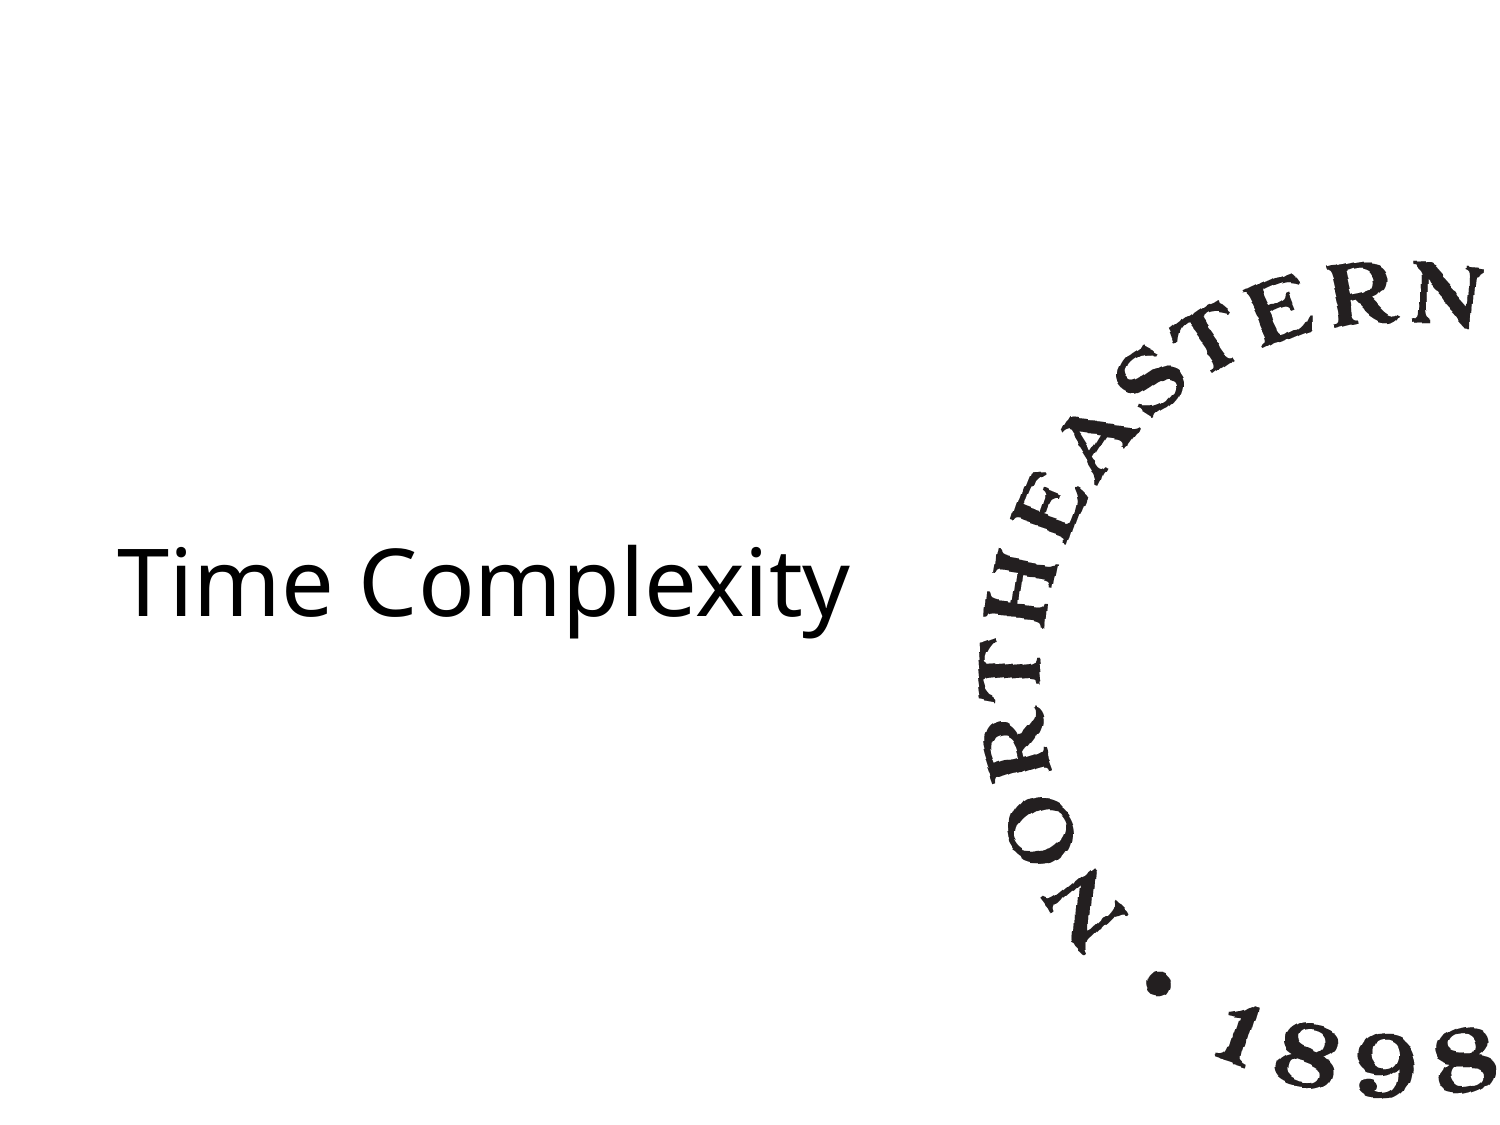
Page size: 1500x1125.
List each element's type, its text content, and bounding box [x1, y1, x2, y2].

title Time Complexity [102, 280, 929, 645]
picture [792, 71, 1500, 1125]
